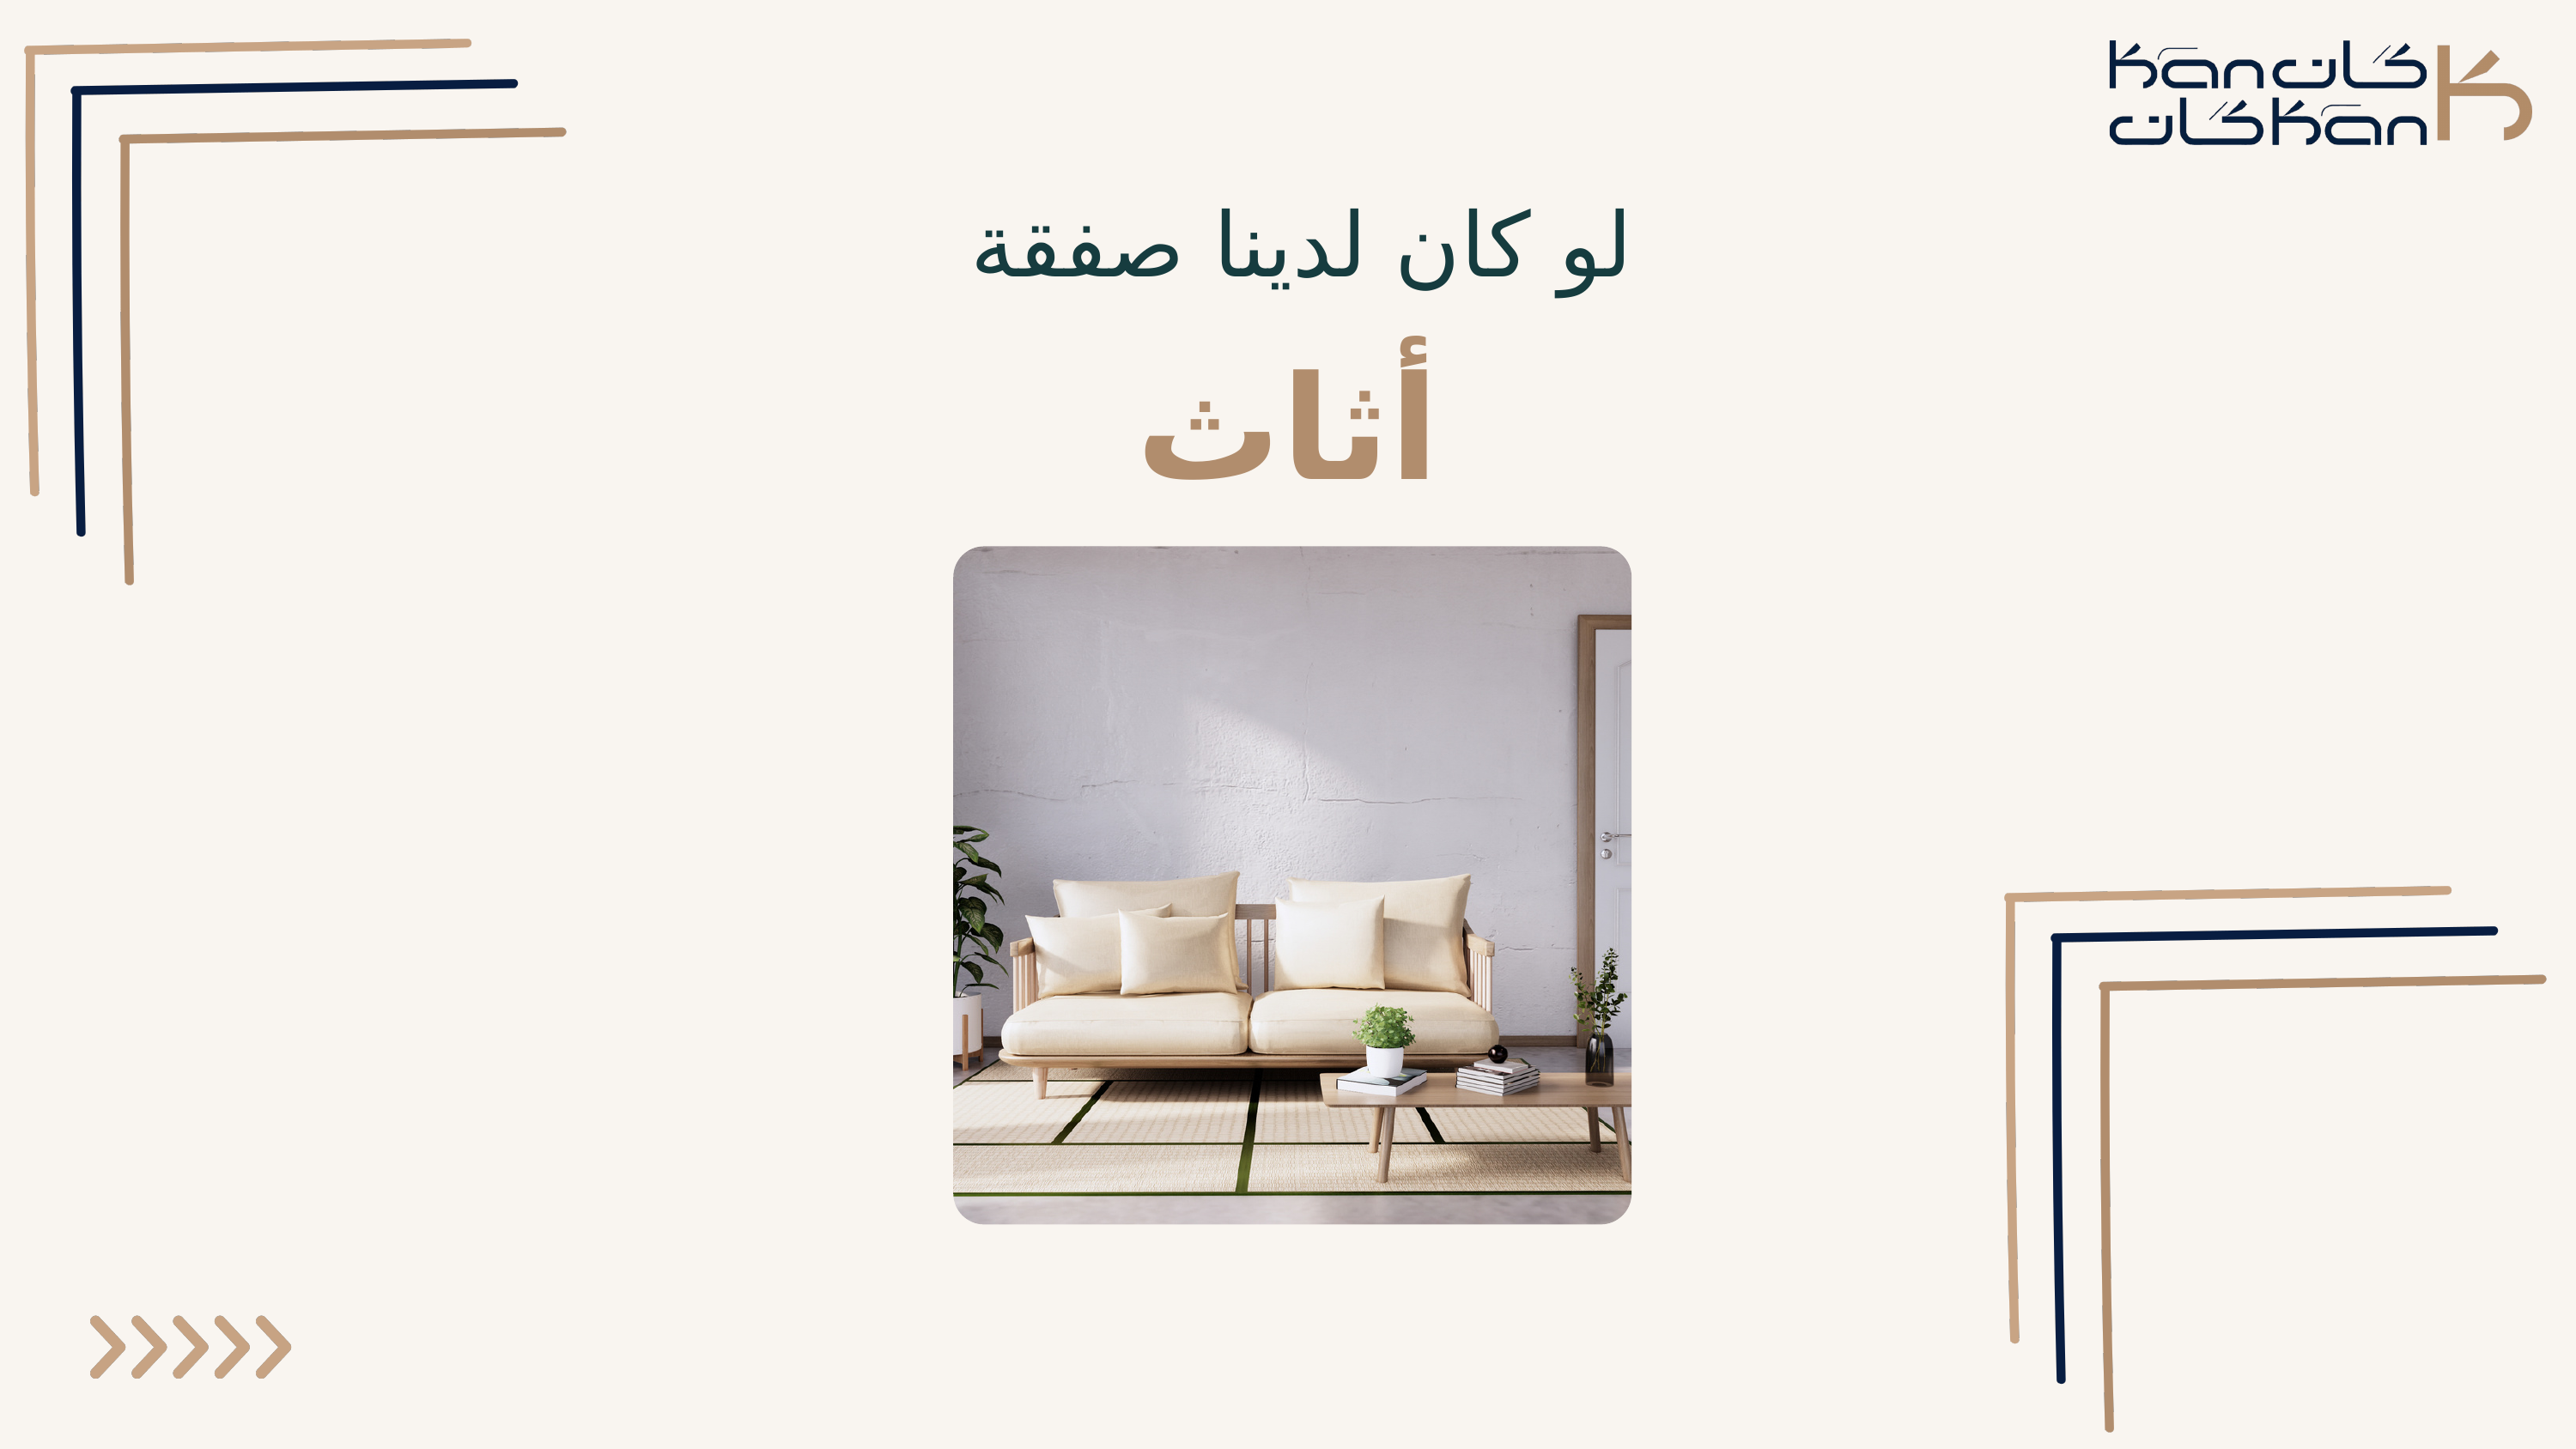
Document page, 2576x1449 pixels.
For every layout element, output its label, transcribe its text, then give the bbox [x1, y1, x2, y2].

text_box [2002, 885, 2548, 1434]
text_box لو كان لدينا صفقة [854, 169, 1722, 295]
text_box أثاث [944, 306, 1632, 508]
text_box [2109, 40, 2427, 145]
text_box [952, 546, 1632, 1225]
text_box [22, 38, 568, 587]
text_box [89, 1315, 292, 1379]
text_box [2437, 45, 2532, 141]
